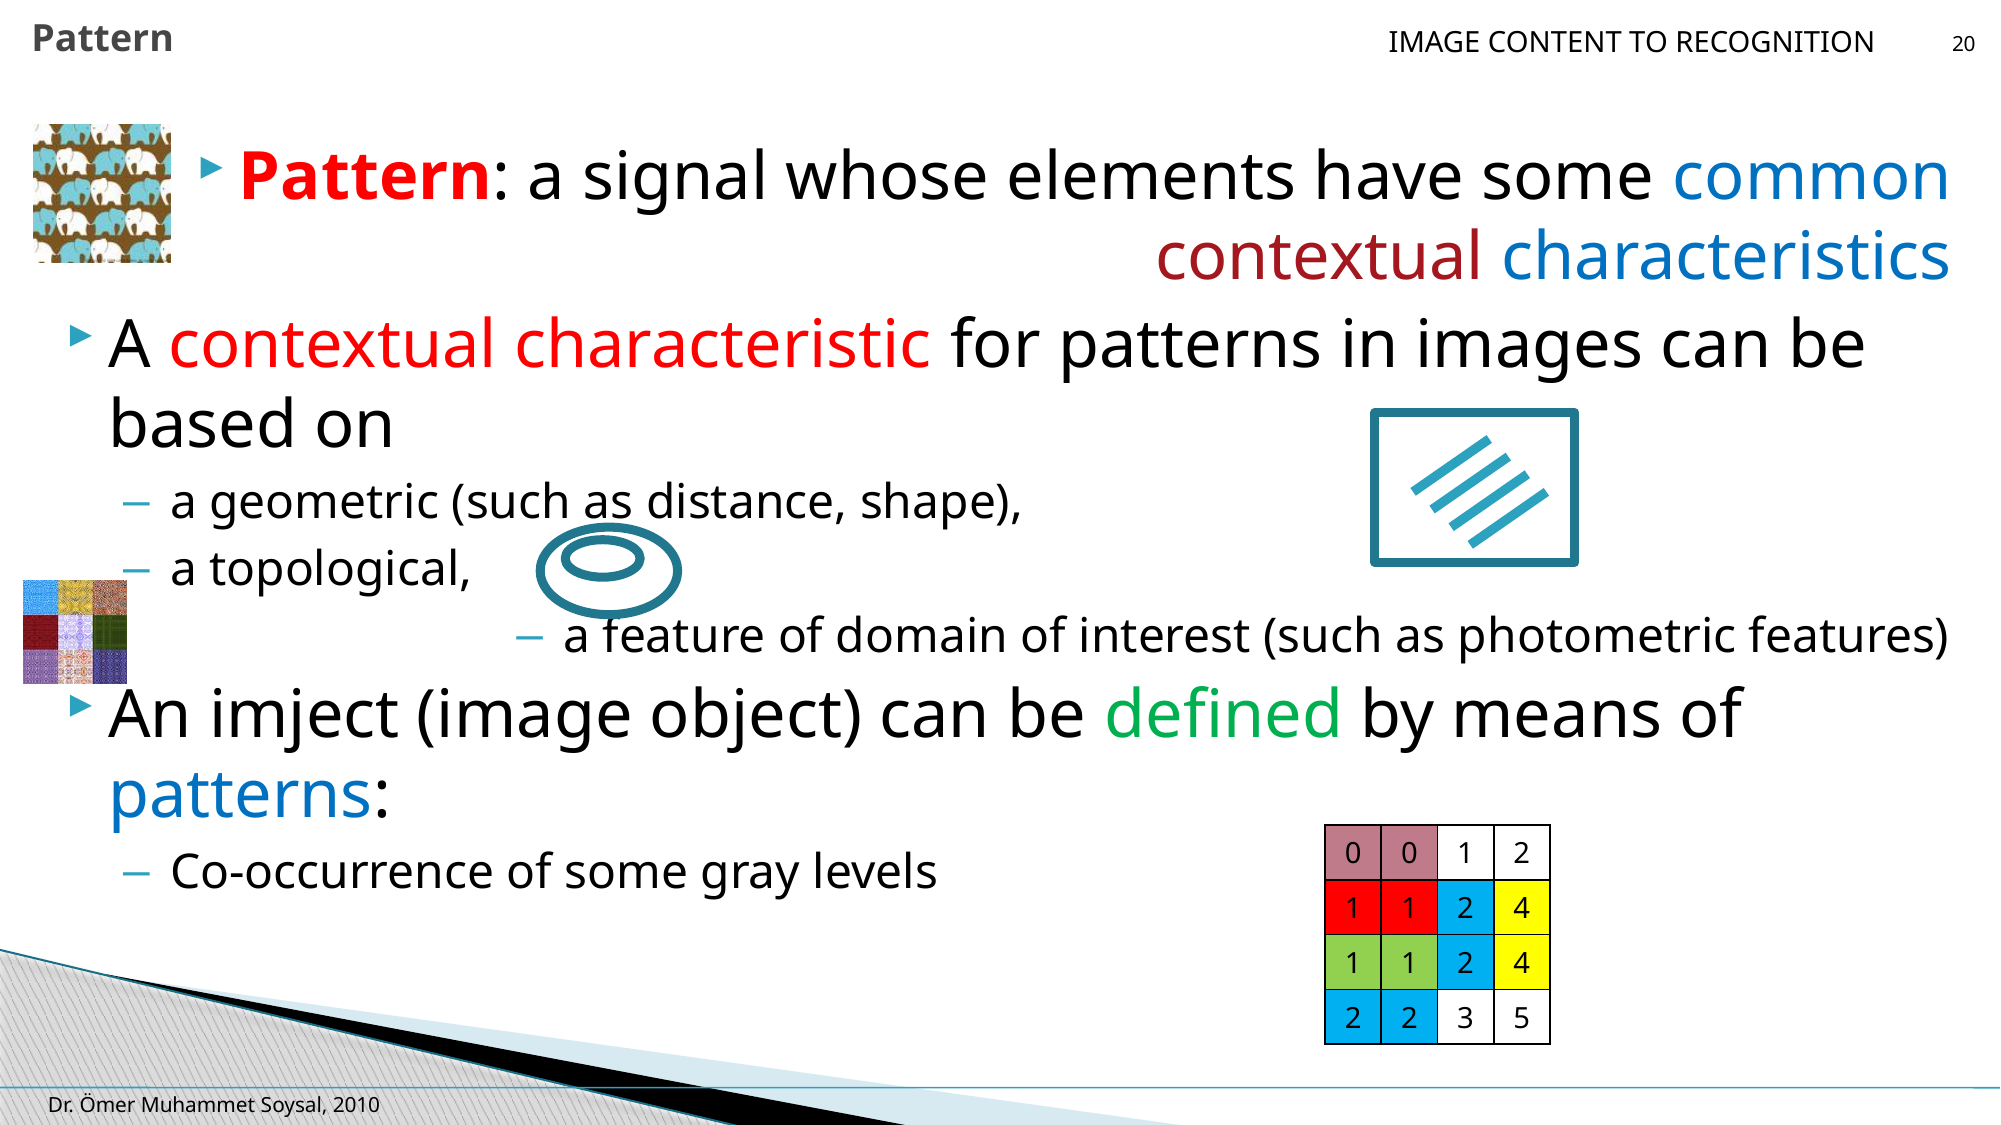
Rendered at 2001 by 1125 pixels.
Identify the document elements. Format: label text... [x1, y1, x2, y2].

table_cell 1 [1326, 881, 1380, 934]
table_cell 3 [1438, 990, 1493, 1043]
slide_number 20 [1907, 6, 1991, 66]
table_header 1 [1438, 826, 1493, 879]
table_header 0 [1382, 826, 1437, 879]
table_cell 5 [1495, 990, 1549, 1043]
table_cell 2 [1326, 990, 1380, 1043]
table_cell 2 [1438, 881, 1493, 934]
table_cell 4 [1495, 935, 1549, 989]
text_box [1374, 412, 1576, 563]
title Pattern [16, 6, 1067, 66]
picture [32, 124, 171, 263]
table_cell 1 [1382, 881, 1437, 934]
table_cell 4 [1495, 881, 1549, 934]
table_cell 1 [1382, 935, 1437, 989]
table_cell 2 [1438, 935, 1493, 989]
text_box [539, 526, 678, 615]
table_header 0 [1326, 826, 1380, 879]
table_header 2 [1495, 826, 1549, 879]
footer IMAGE CONTENT TO RECOGNITION [1166, 6, 1891, 66]
picture [23, 580, 127, 685]
list Pattern: a signal whose elements have some common contextual characteristics A contextual characteristic for patterns in images can be based on a geometric (such as distance, shape), a topological, a feature of domain of interest (such as photometric features) An imject (image object) can be defined by means of patterns: Co-occurrence of some gray levels [33, 125, 1967, 1075]
table_cell 2 [1382, 990, 1437, 1043]
table_cell 1 [1326, 935, 1380, 989]
